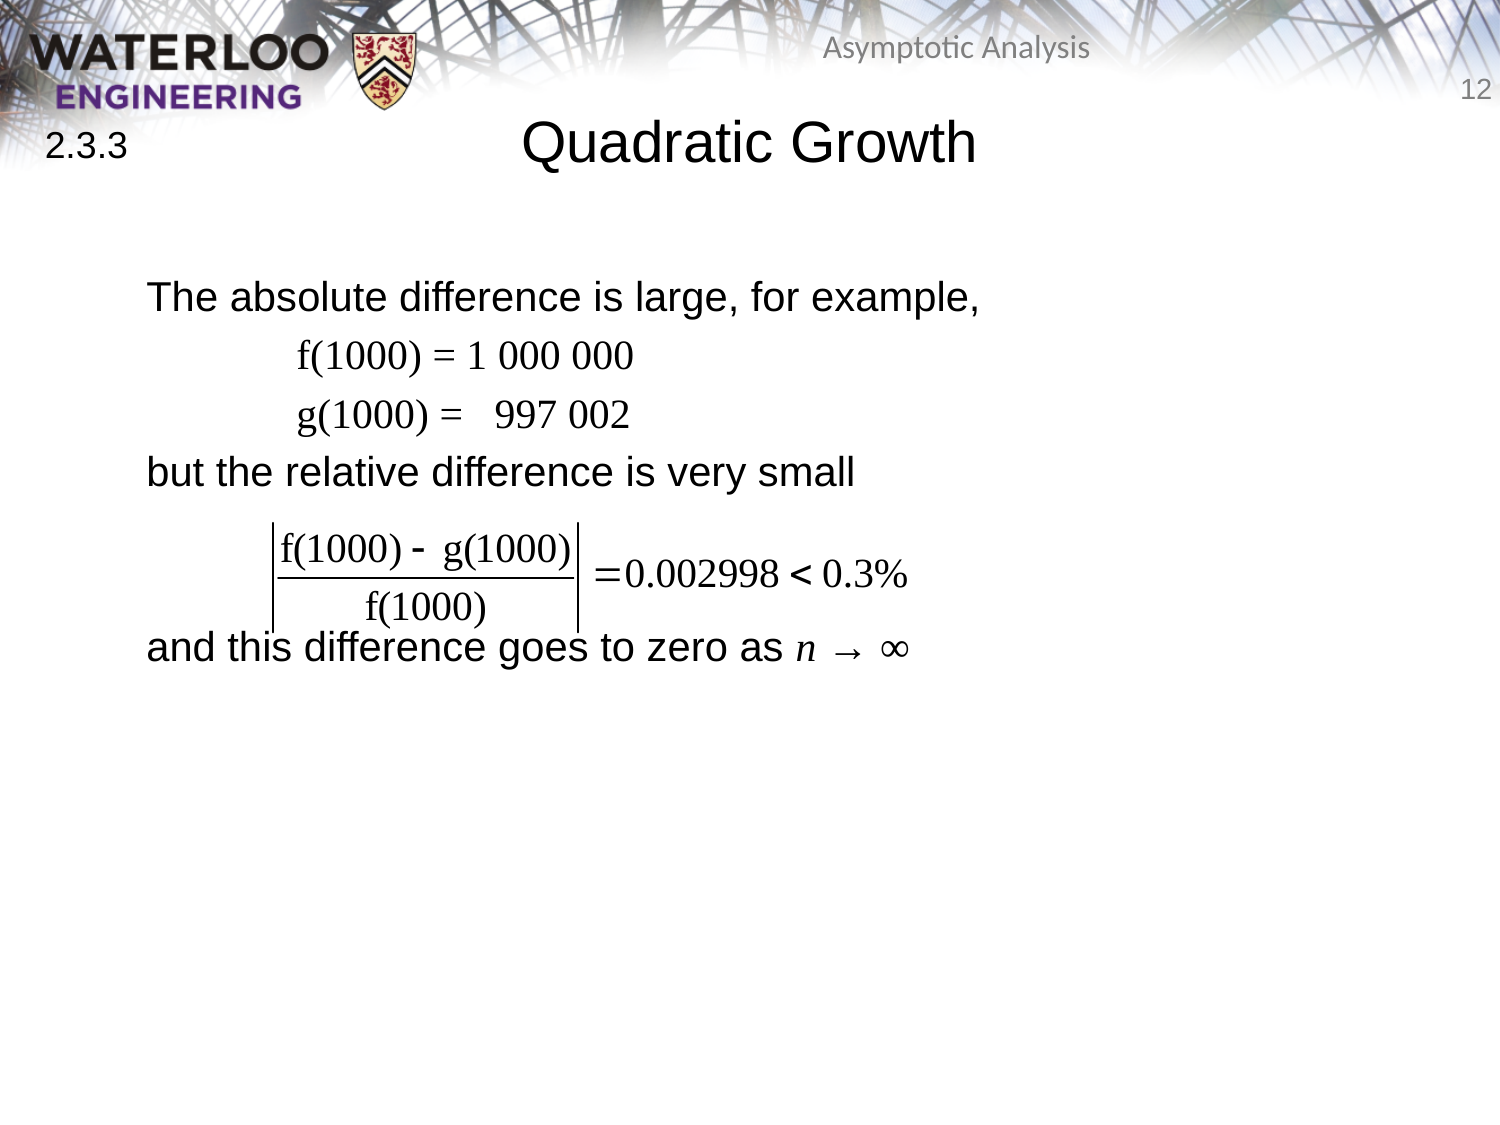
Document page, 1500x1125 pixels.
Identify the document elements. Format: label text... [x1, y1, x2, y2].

text_box 2.3.3 [30, 113, 144, 174]
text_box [265, 515, 916, 641]
picture [0, 0, 1500, 1125]
title Quadratic Growth [74, 44, 1426, 233]
list The absolute difference is large, for example, f(1000) = 1 000 000 g(1000) = 997 002 but the relative difference is very small and this difference goes to zero as n → ∞ [74, 262, 1426, 1006]
